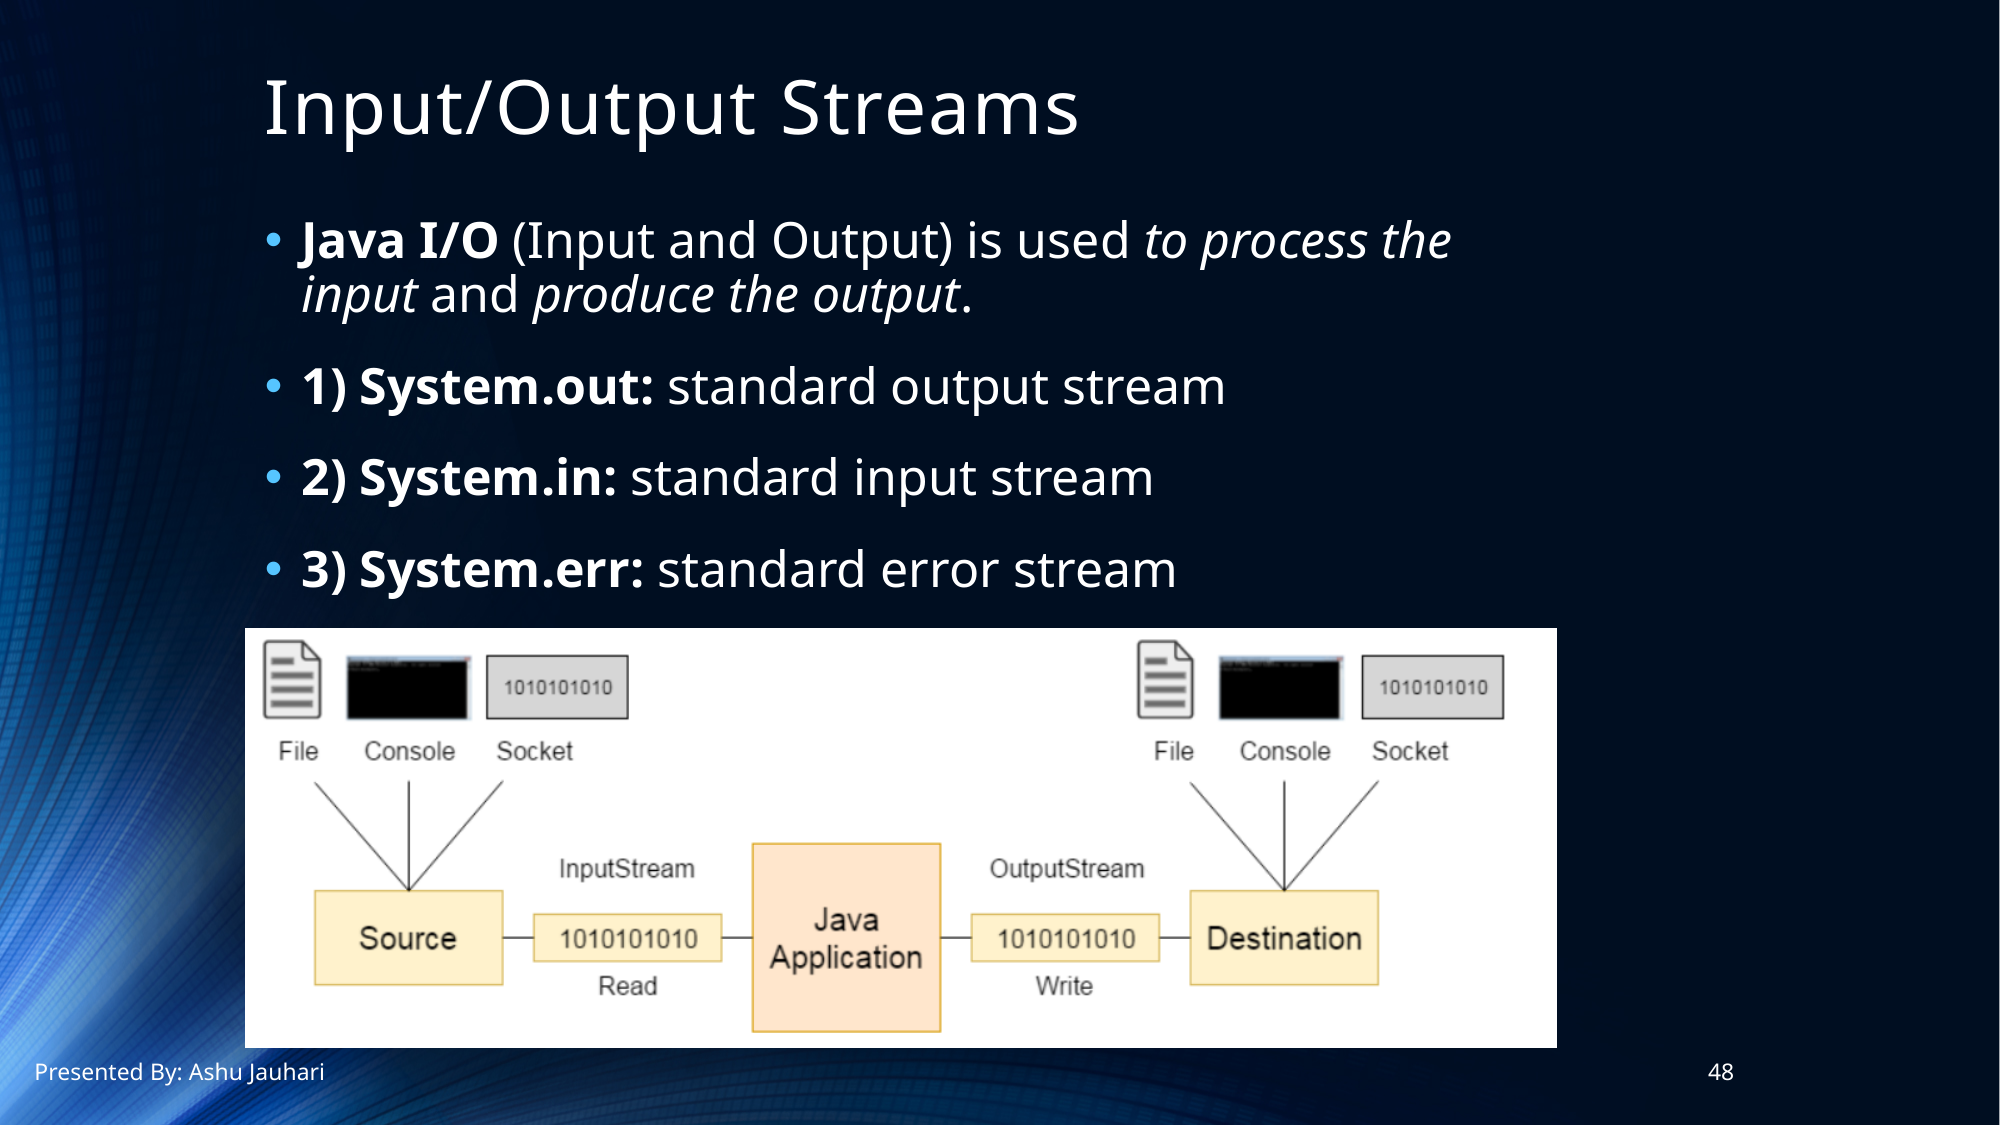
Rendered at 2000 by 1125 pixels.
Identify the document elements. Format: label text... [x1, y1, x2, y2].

title Input/Output Streams [249, 62, 1750, 173]
footer Presented By: Ashu Jauhari [19, 1050, 1325, 1096]
picture [0, 0, 2000, 1125]
list Java I/O (Input and Output) is used to process the input and produce the output. 1) System.out: standard output stream 2) System.in: standard input stream 3) System.err: standard error stream [249, 208, 1749, 988]
slide_number 48 [1612, 1050, 1750, 1096]
